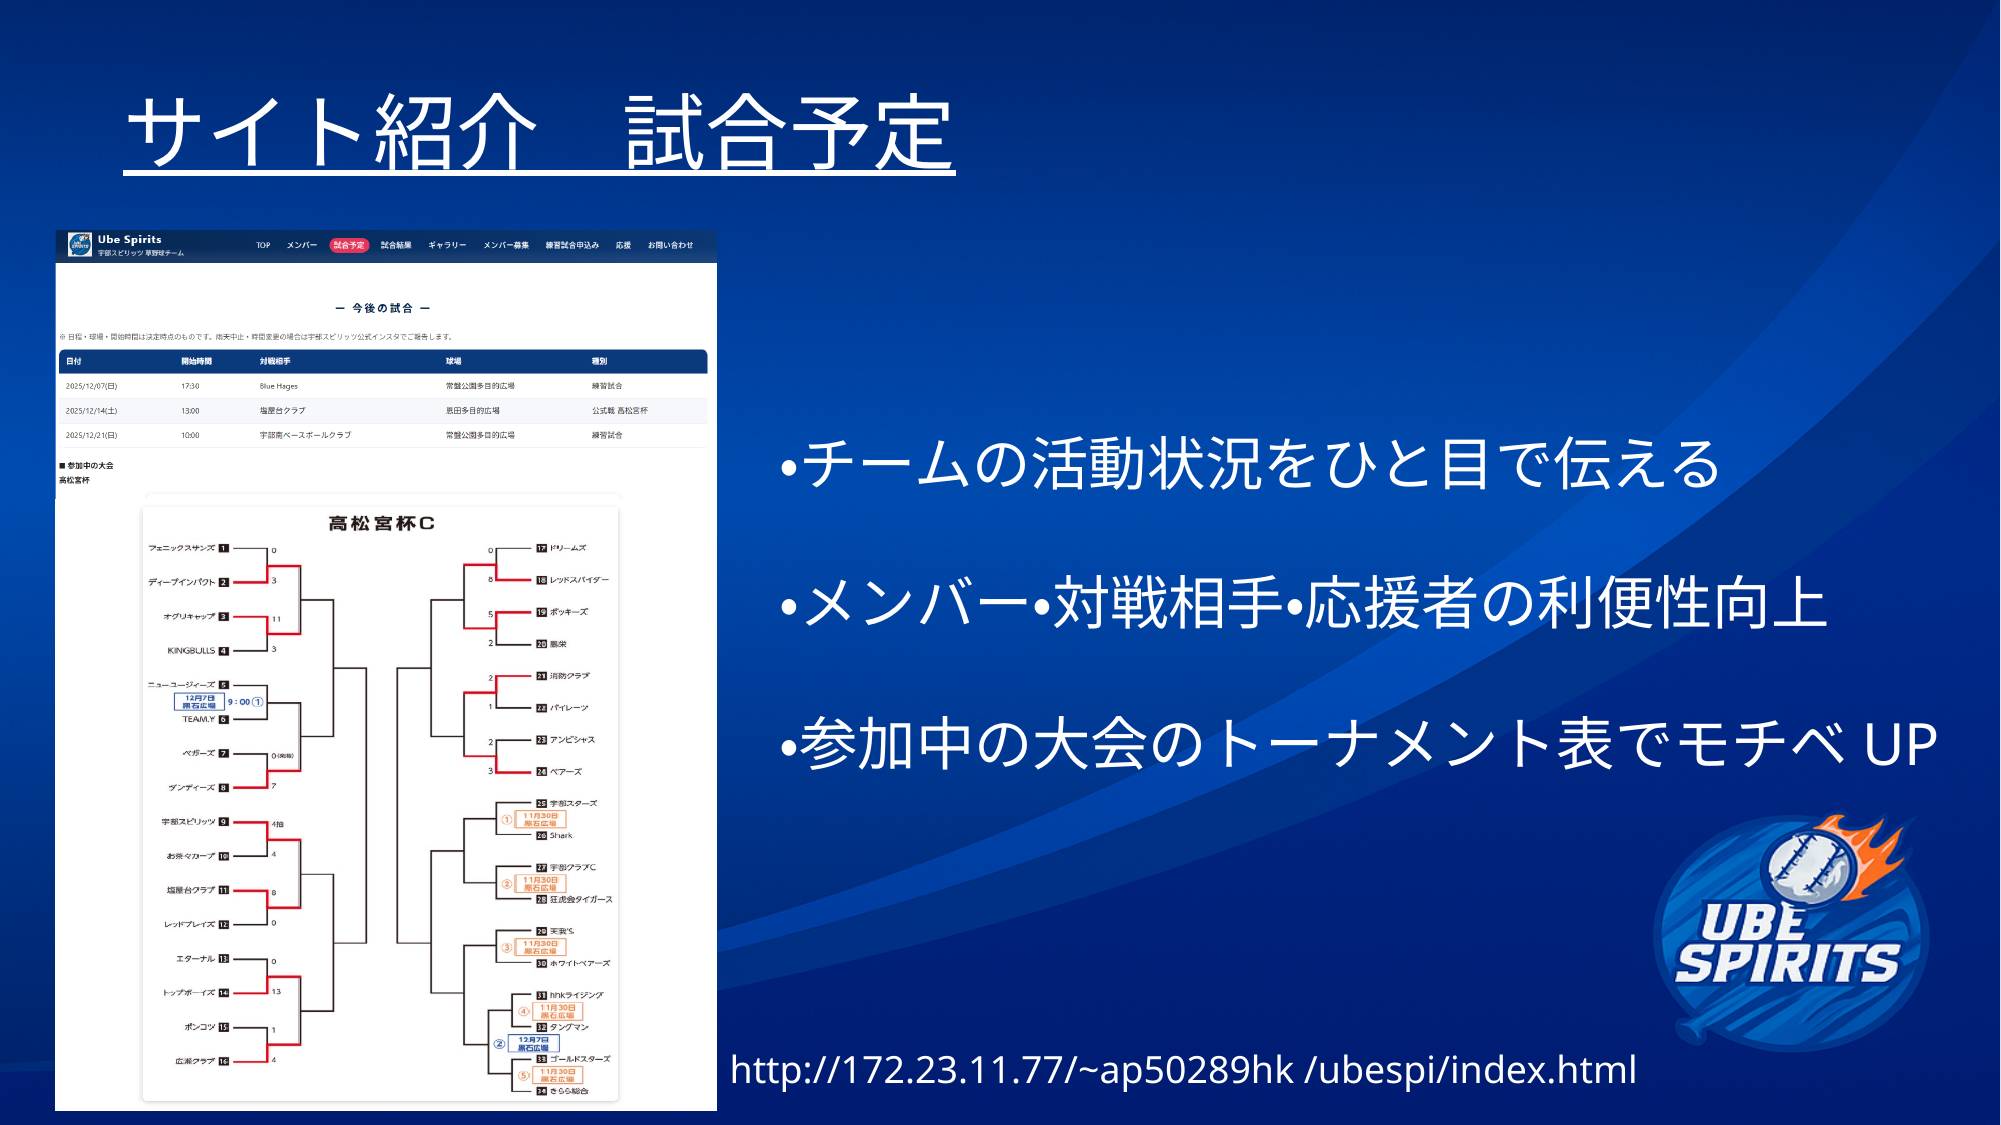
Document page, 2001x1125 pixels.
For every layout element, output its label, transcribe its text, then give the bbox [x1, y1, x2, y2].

picture [0, 0, 2001, 1125]
text_box ・チームの活動状況をひと目で伝える ・メンバー・対戦相手・応援者の利便性向上 ・参加中の大会のトーナメント表でモチベUP [764, 419, 2000, 785]
text_box http://172.23.11.77/~ap50289hk /ubespi/index.html [718, 1038, 1817, 1098]
text_box サイト紹介 試合予定 [108, 73, 971, 189]
